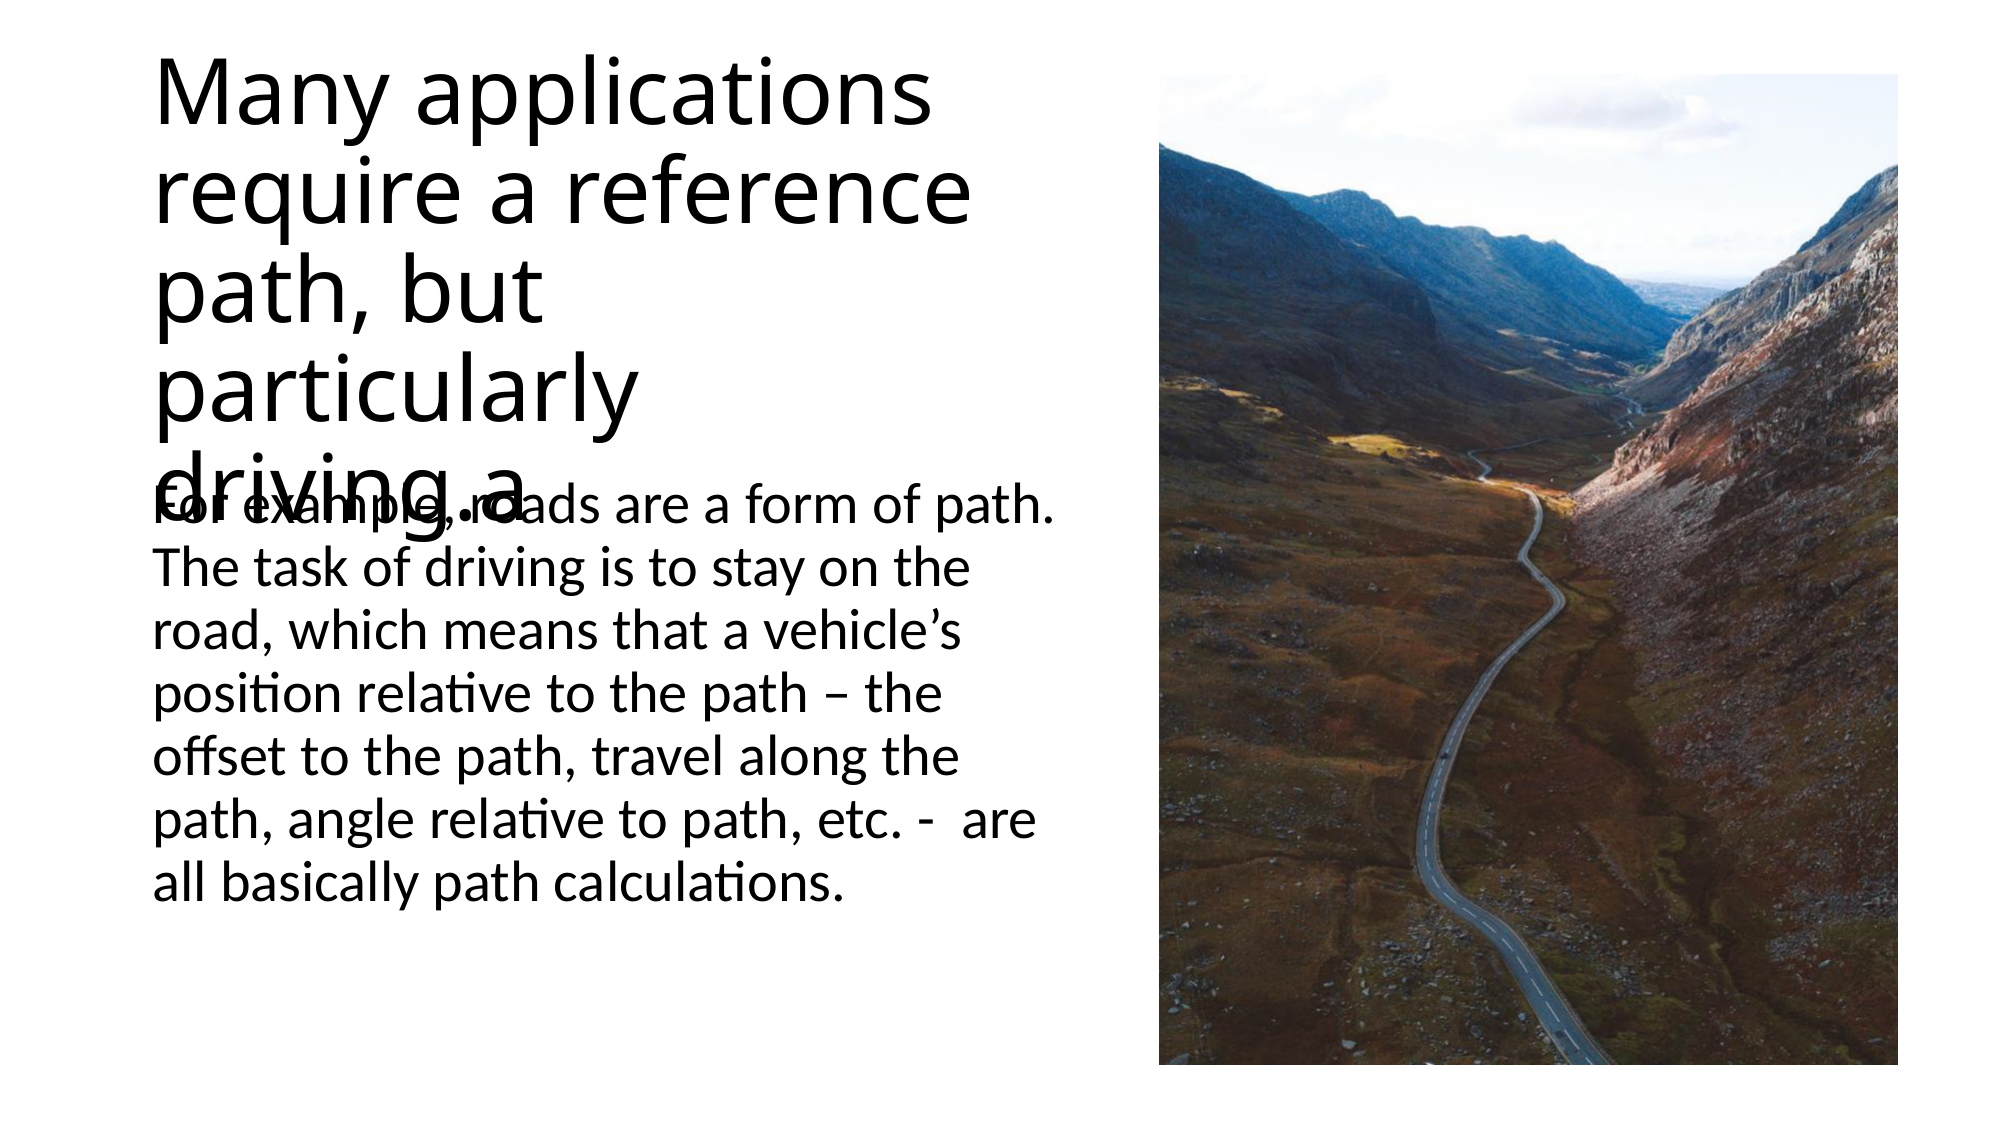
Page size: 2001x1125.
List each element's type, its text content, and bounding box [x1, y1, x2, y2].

title Many applications require a reference path, but particularly driving.a [137, 59, 1029, 466]
picture [1159, 74, 1898, 1065]
list For example, roads are a form of path. The task of driving is to stay on the road, which means that a vehicle’s position relative to the path – the offset to the path, travel along the path, angle relative to path, etc. - are all basically path calculations. [137, 466, 1073, 1014]
